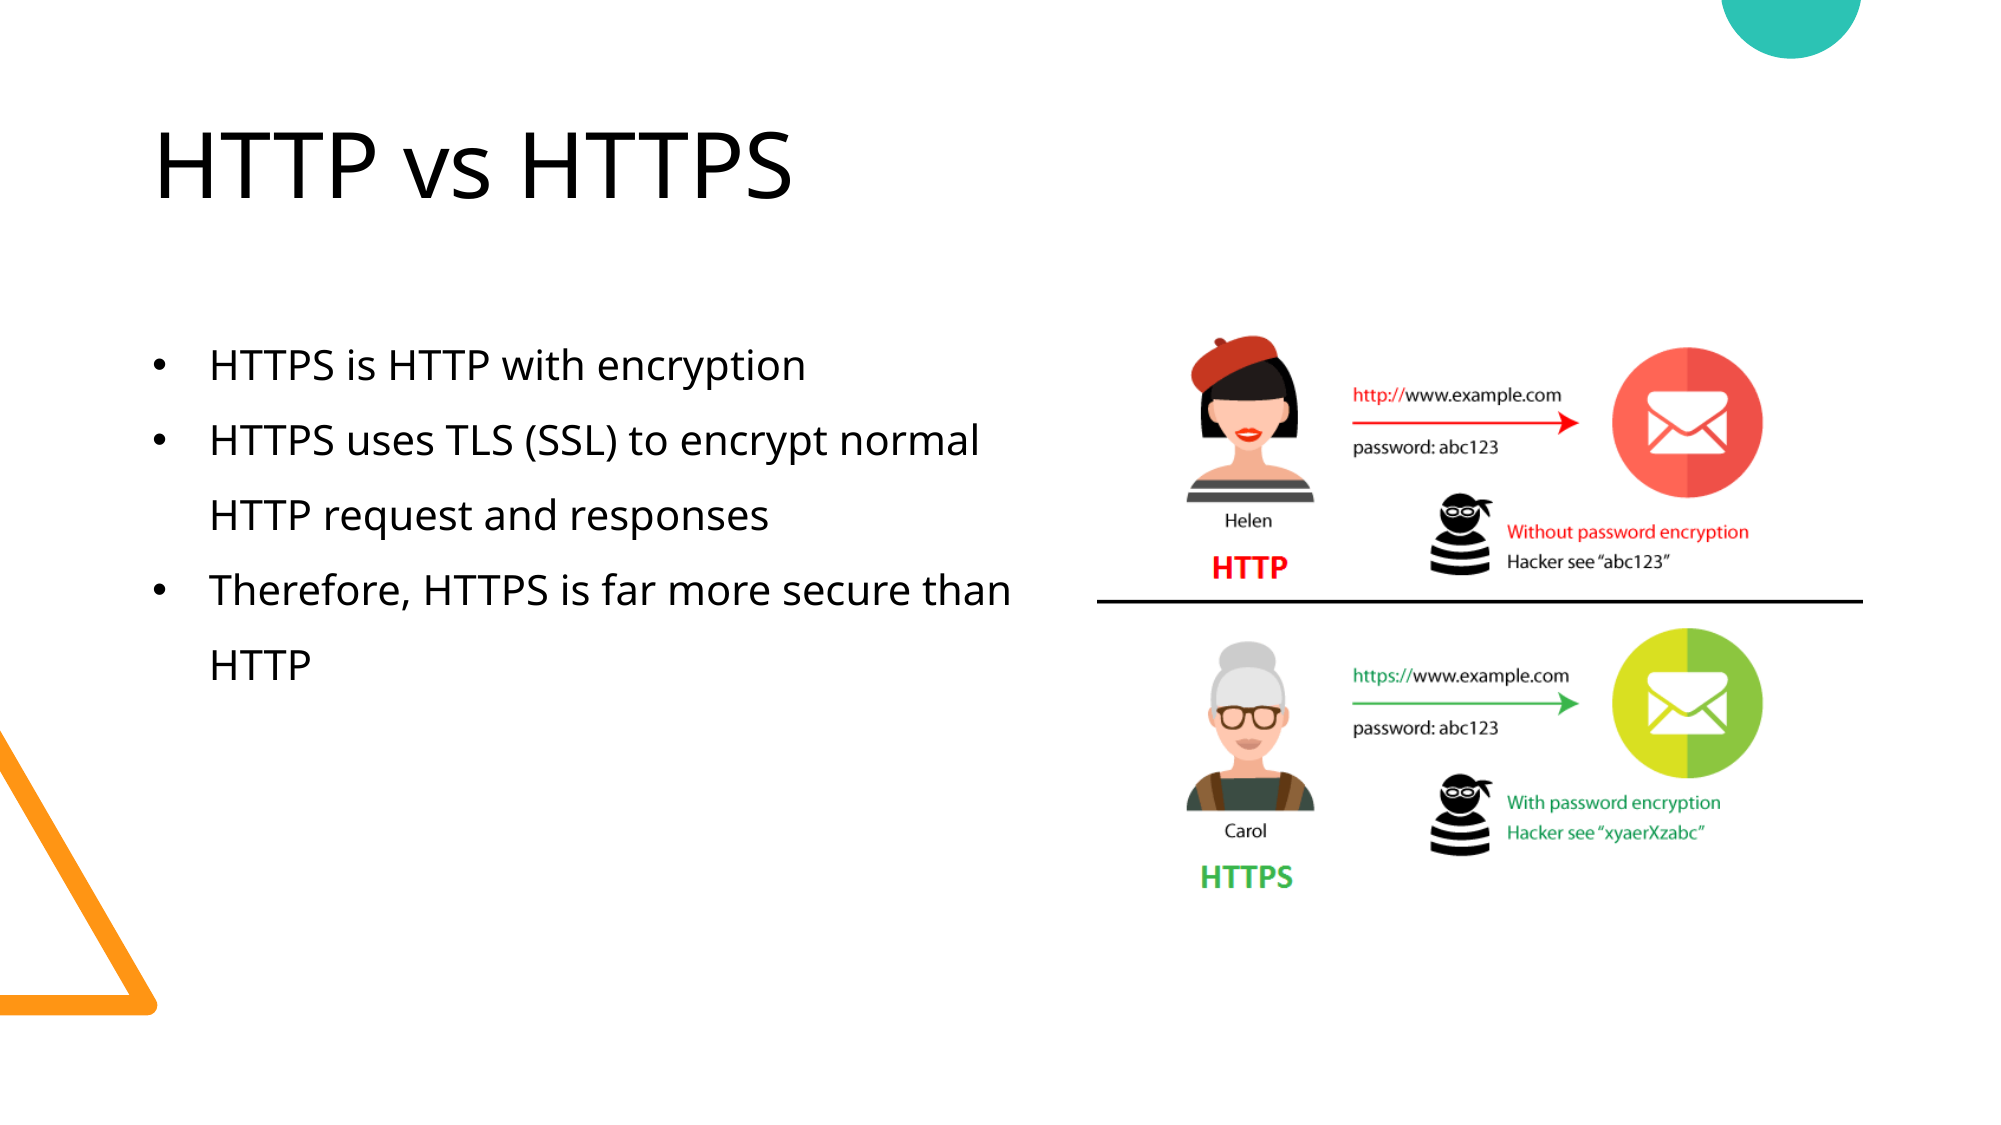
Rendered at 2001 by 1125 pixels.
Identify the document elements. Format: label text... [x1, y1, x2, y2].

title HTTP vs HTTPS [137, 59, 1863, 278]
text_box HTTPS is HTTP with encryption HTTPS uses TLS (SSL) to encrypt normal HTTP request and responses Therefore, HTTPS is far more secure than HTTP [137, 306, 1082, 772]
picture [1097, 306, 1863, 920]
